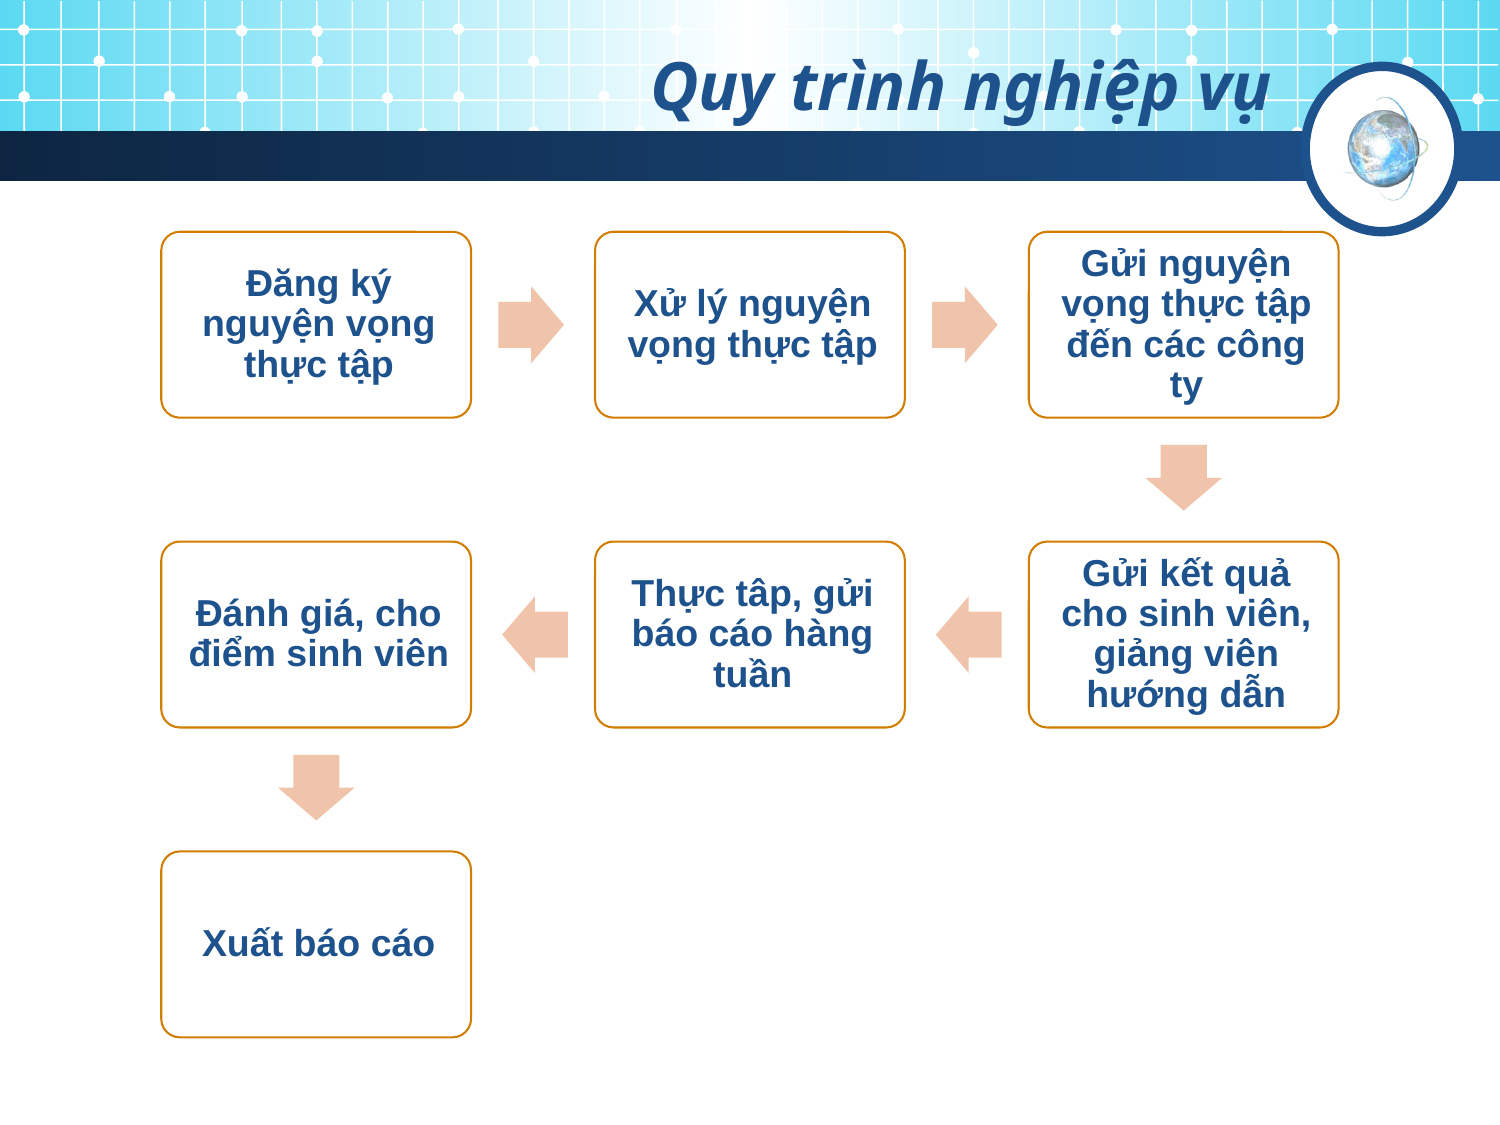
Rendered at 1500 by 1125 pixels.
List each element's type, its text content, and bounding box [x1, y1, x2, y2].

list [74, 231, 1425, 1038]
title Quy trình nghiệp vụ [75, 37, 1288, 130]
picture [1310, 72, 1454, 226]
